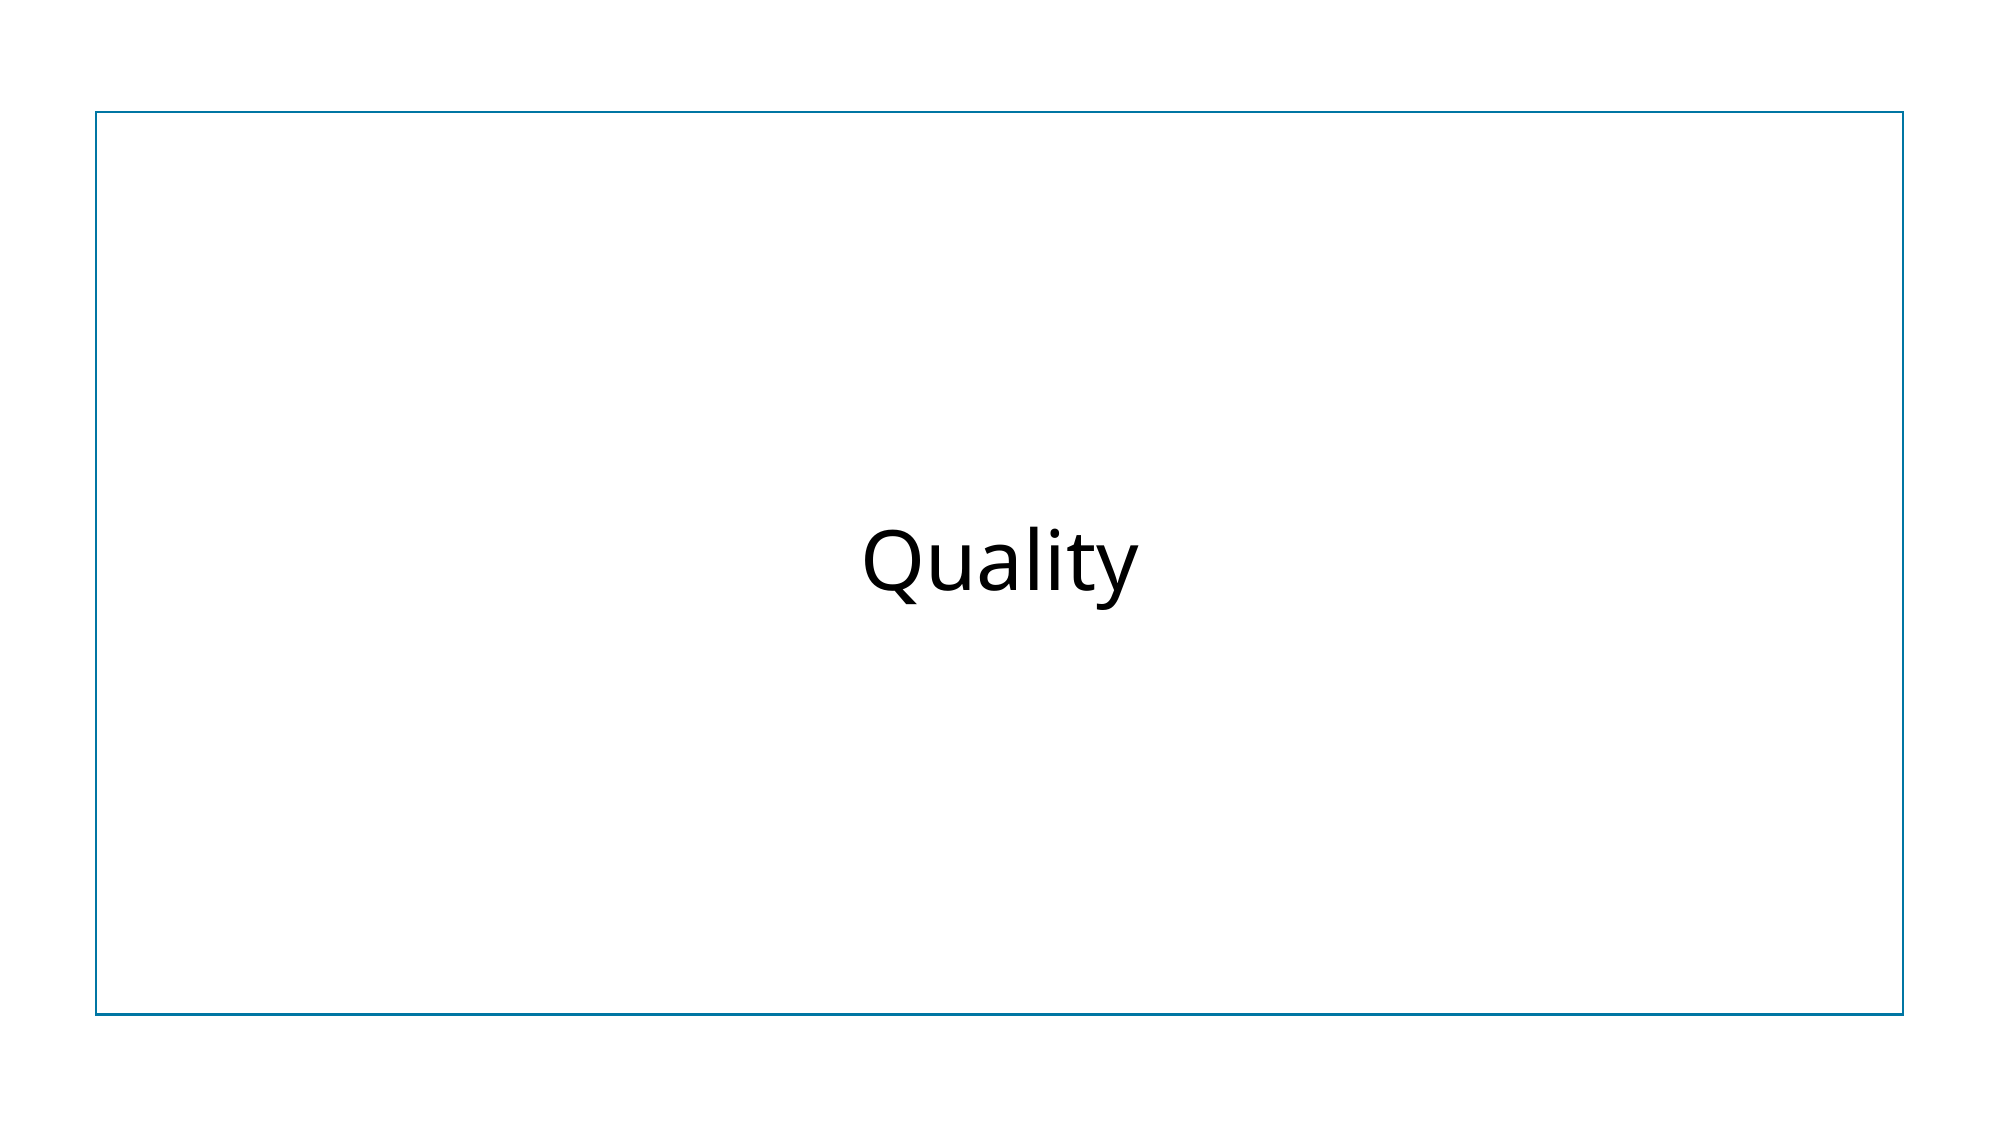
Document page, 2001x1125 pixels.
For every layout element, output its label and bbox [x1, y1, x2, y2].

text_box [95, 111, 1904, 1016]
